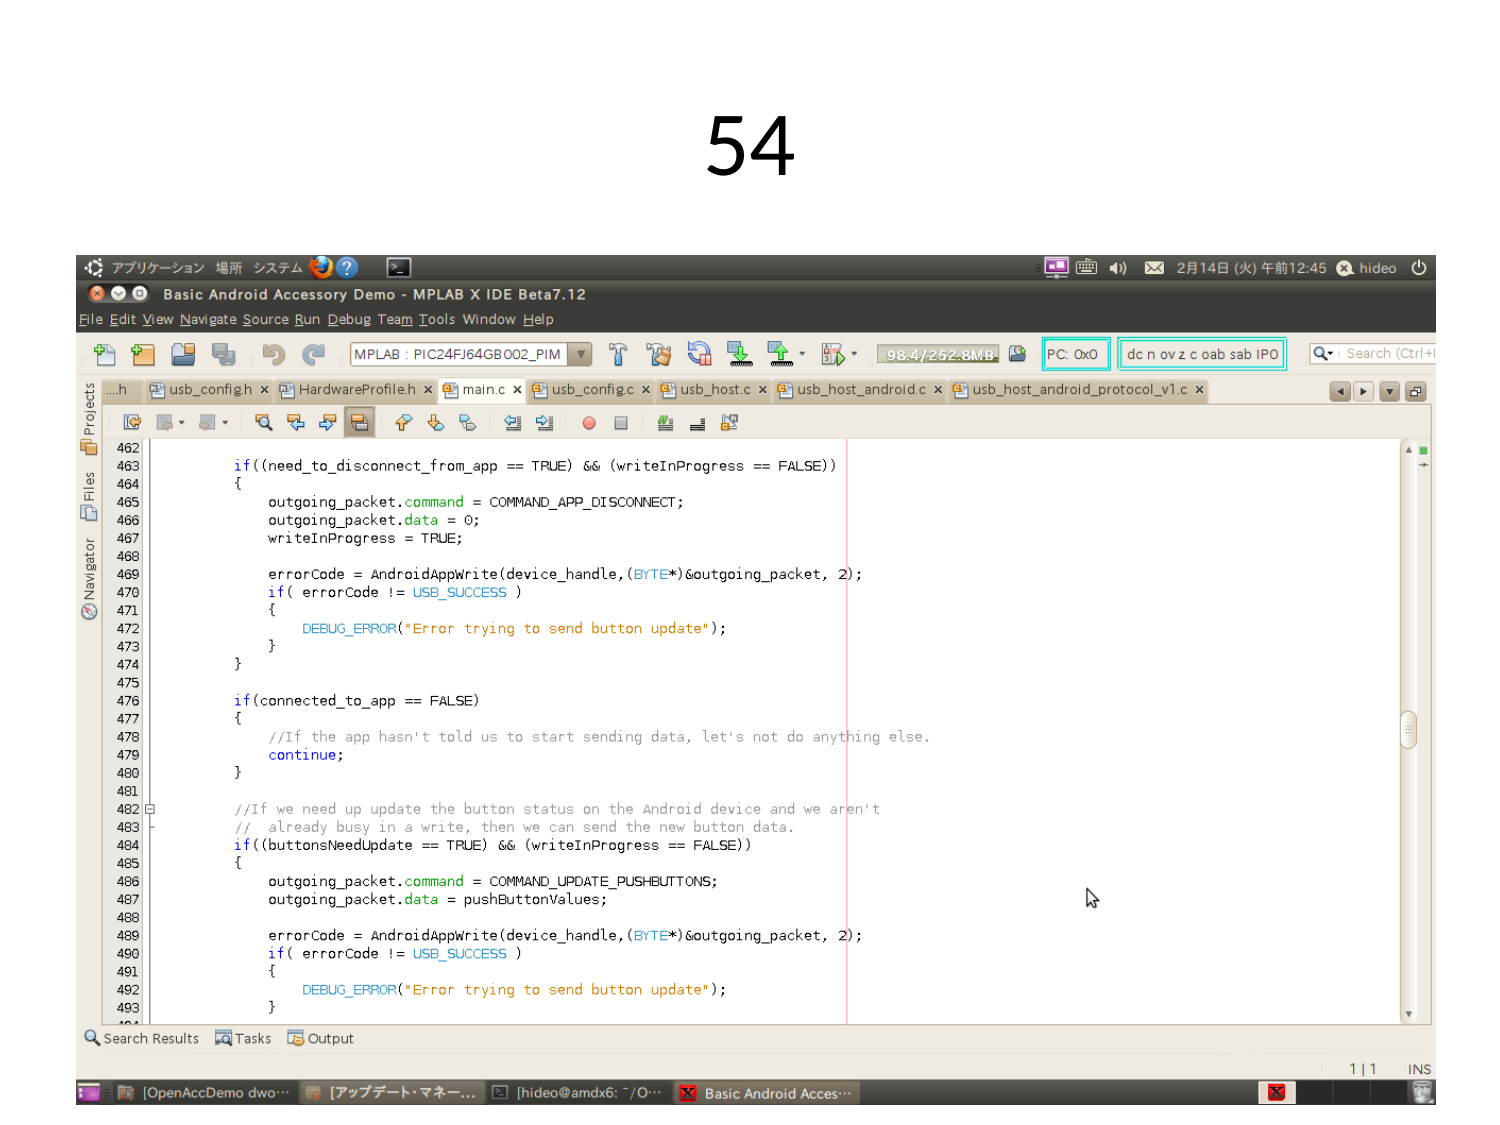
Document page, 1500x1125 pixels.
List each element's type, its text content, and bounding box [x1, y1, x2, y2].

title 54 [75, 45, 1425, 233]
picture [76, 255, 1436, 1105]
